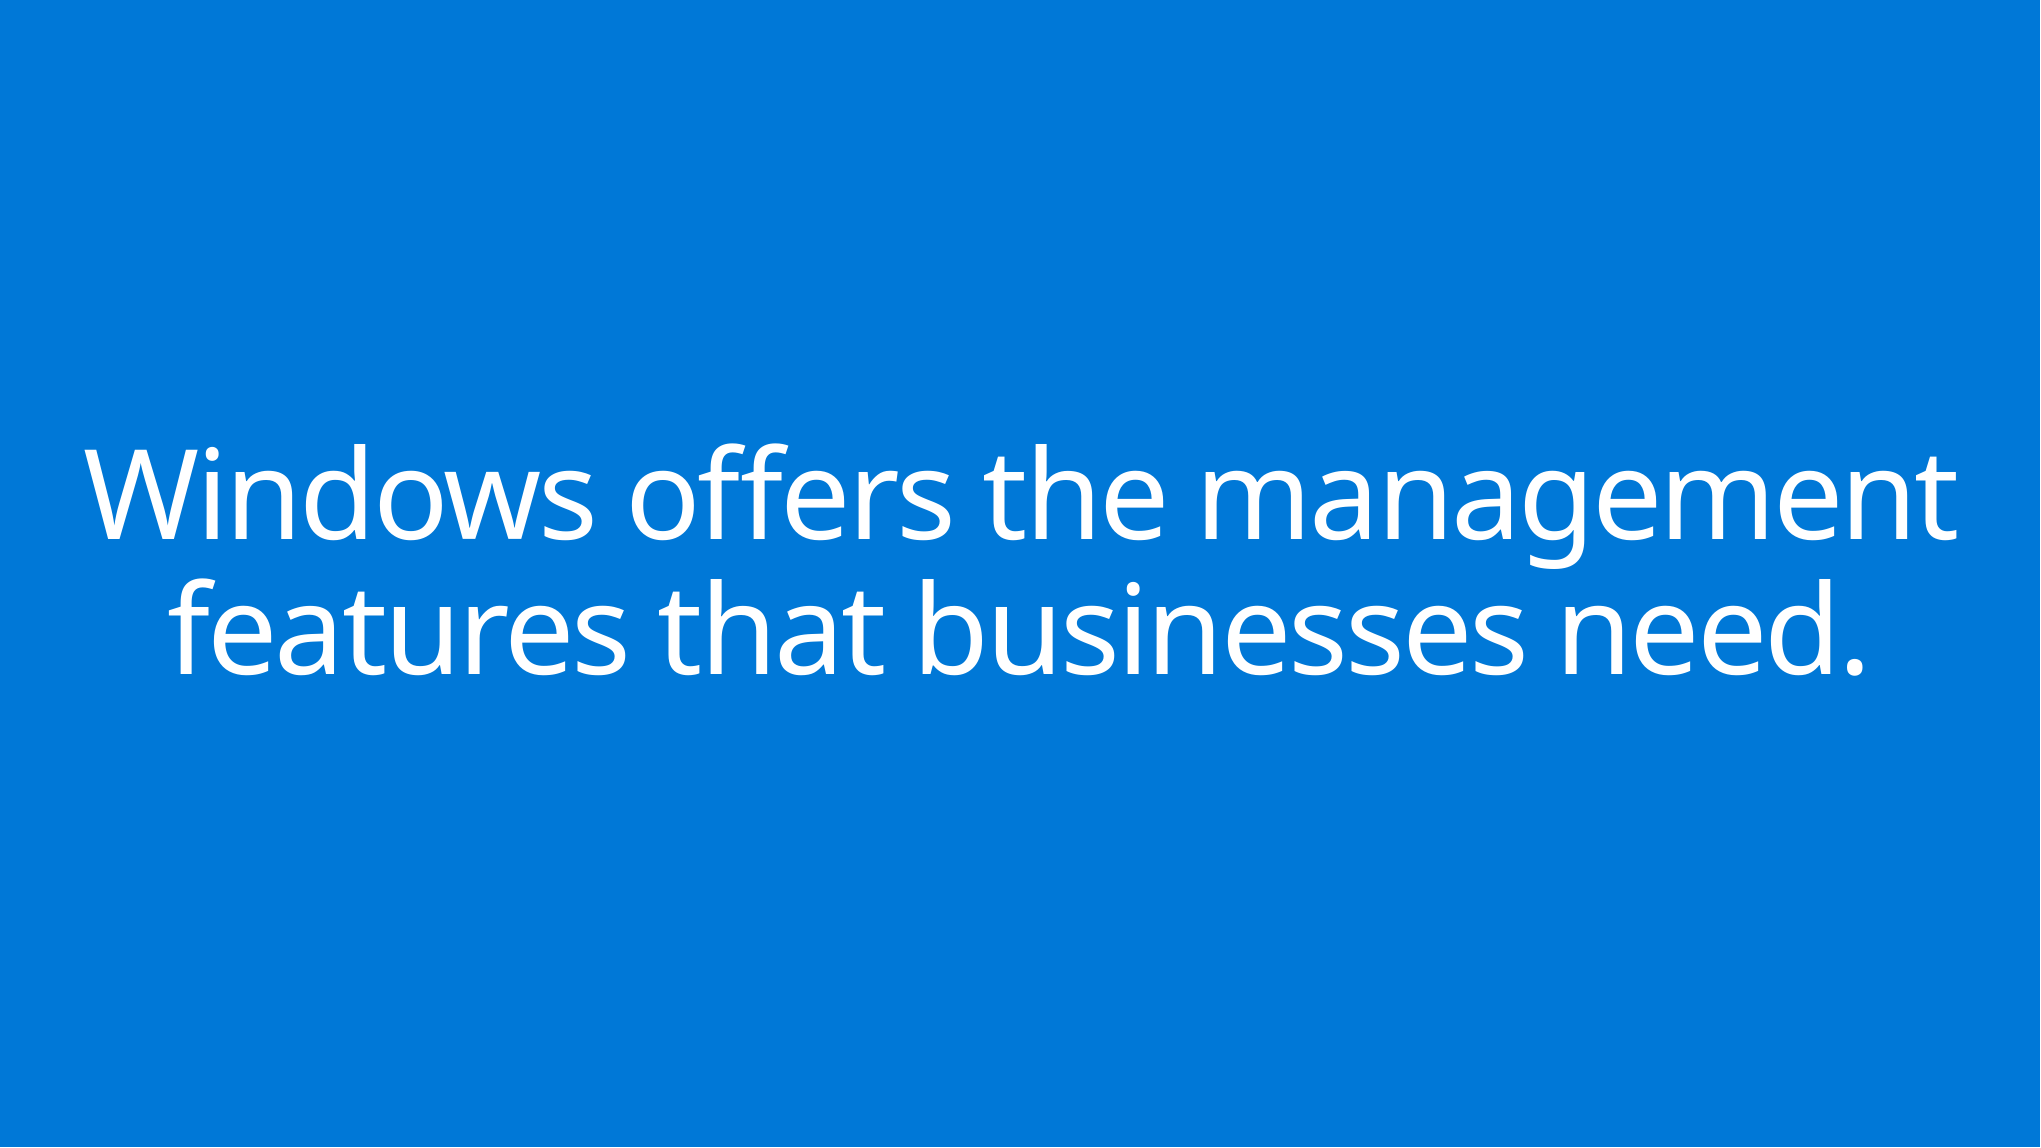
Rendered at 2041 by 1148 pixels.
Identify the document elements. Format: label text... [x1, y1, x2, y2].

text_box Windows offers the management features that businesses need. [0, 424, 2041, 724]
